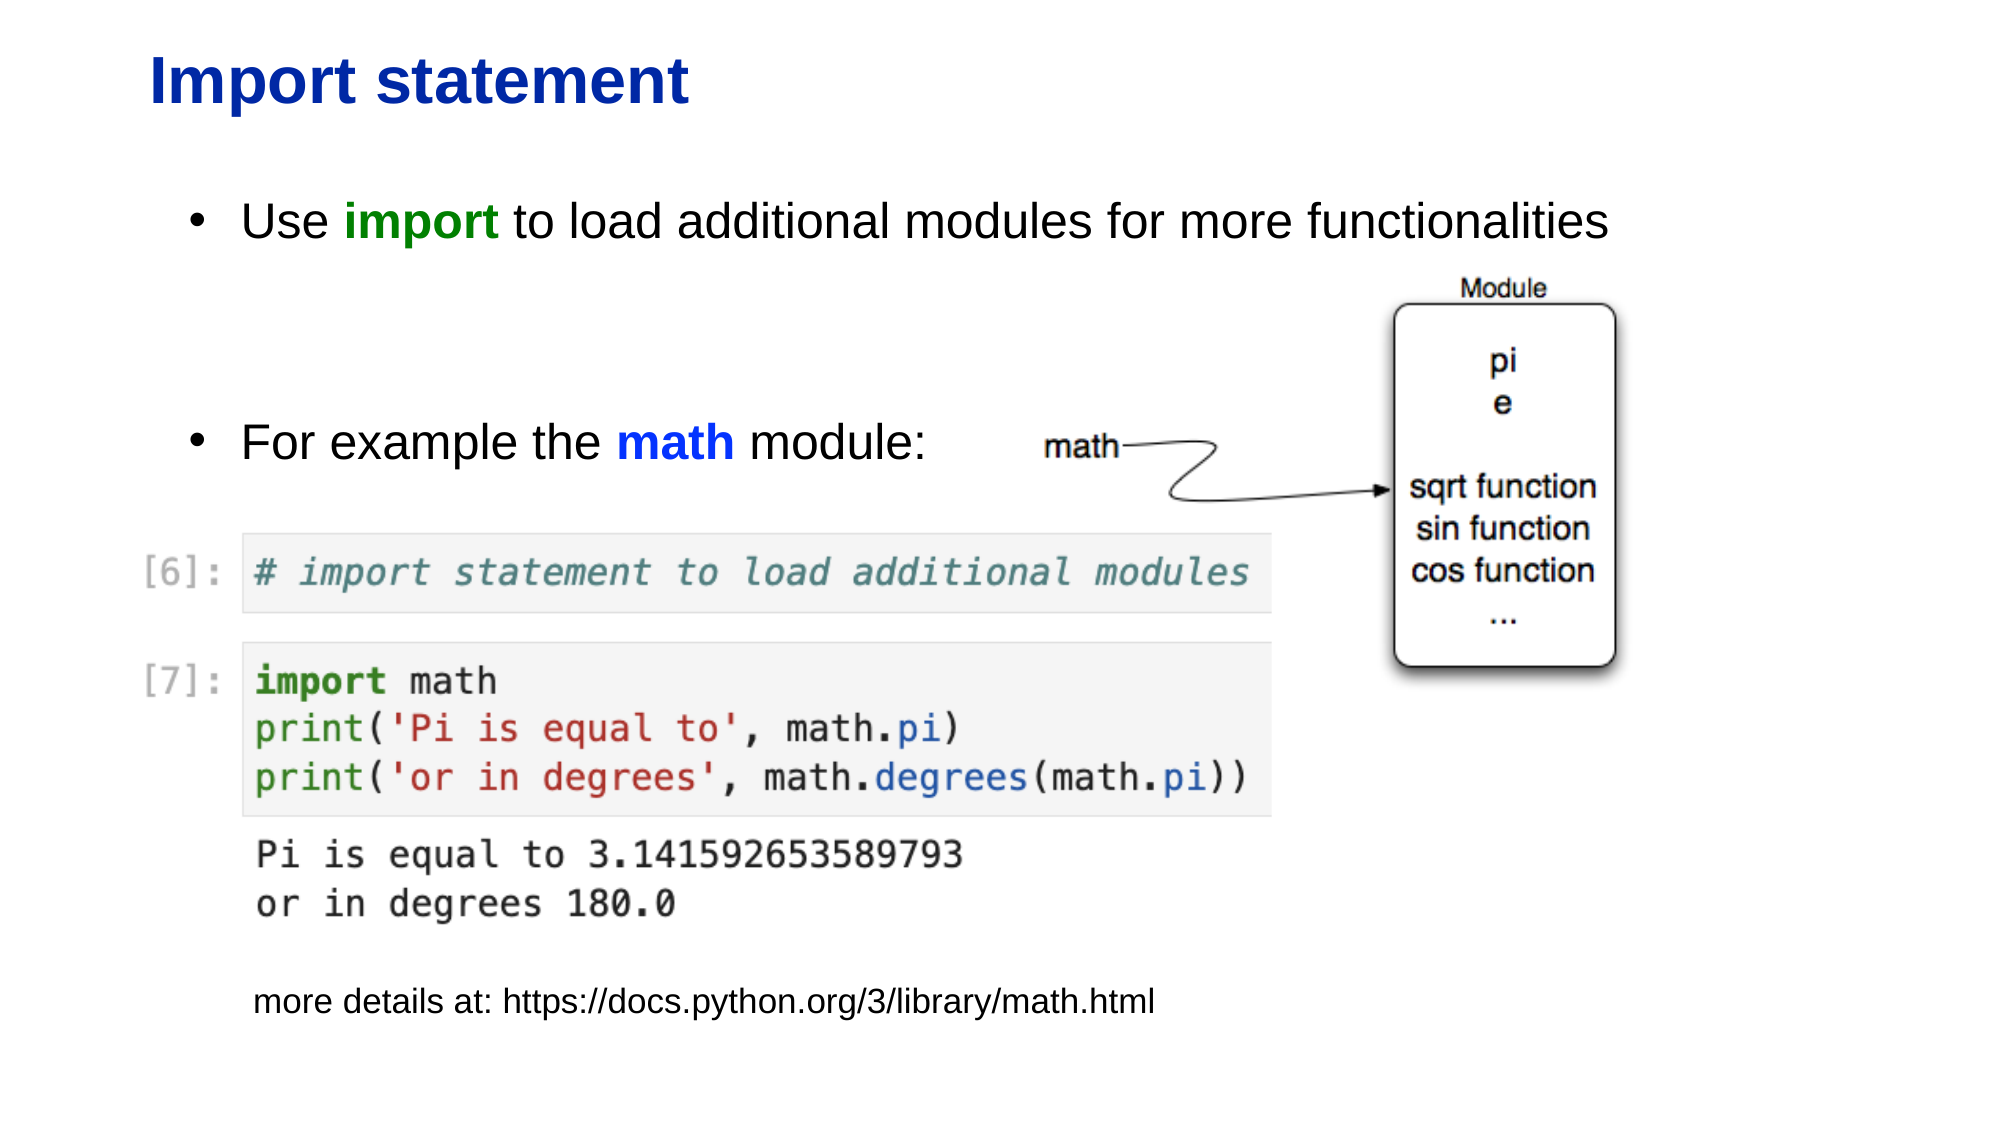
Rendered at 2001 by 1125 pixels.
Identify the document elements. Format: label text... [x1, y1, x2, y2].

list Use import to load additional modules for more functionalities For example the math module: [151, 188, 1762, 849]
text_box more details at: https://docs.python.org/3/library/math.html [247, 972, 1162, 1027]
picture [90, 252, 1653, 948]
title Import statement [149, 31, 1851, 132]
